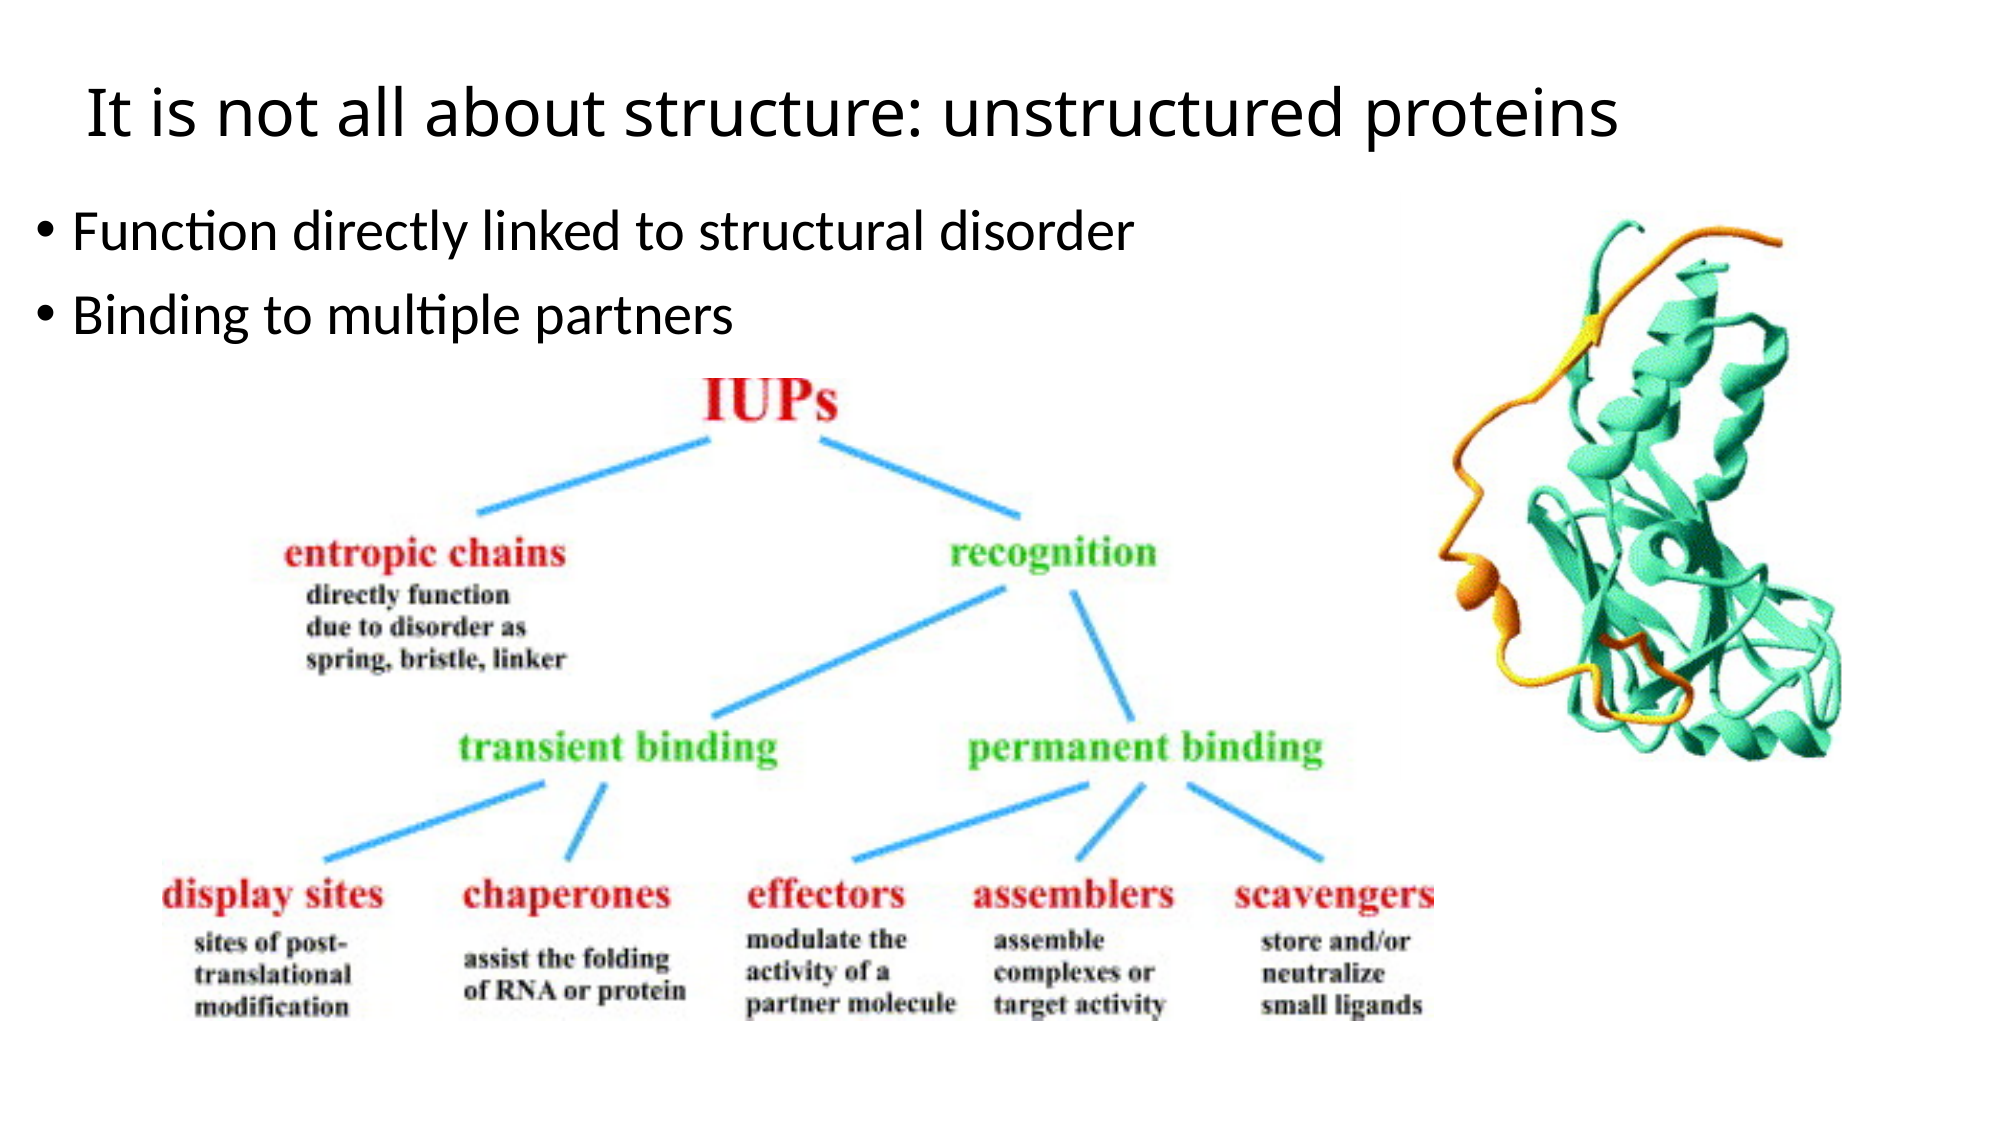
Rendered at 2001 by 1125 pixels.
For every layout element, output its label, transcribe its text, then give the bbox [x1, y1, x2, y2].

list Function directly linked to structural disorder Binding to multiple partners [20, 192, 1275, 907]
picture [162, 192, 1921, 1021]
title It is not all about structure: unstructured proteins [71, 44, 1797, 186]
